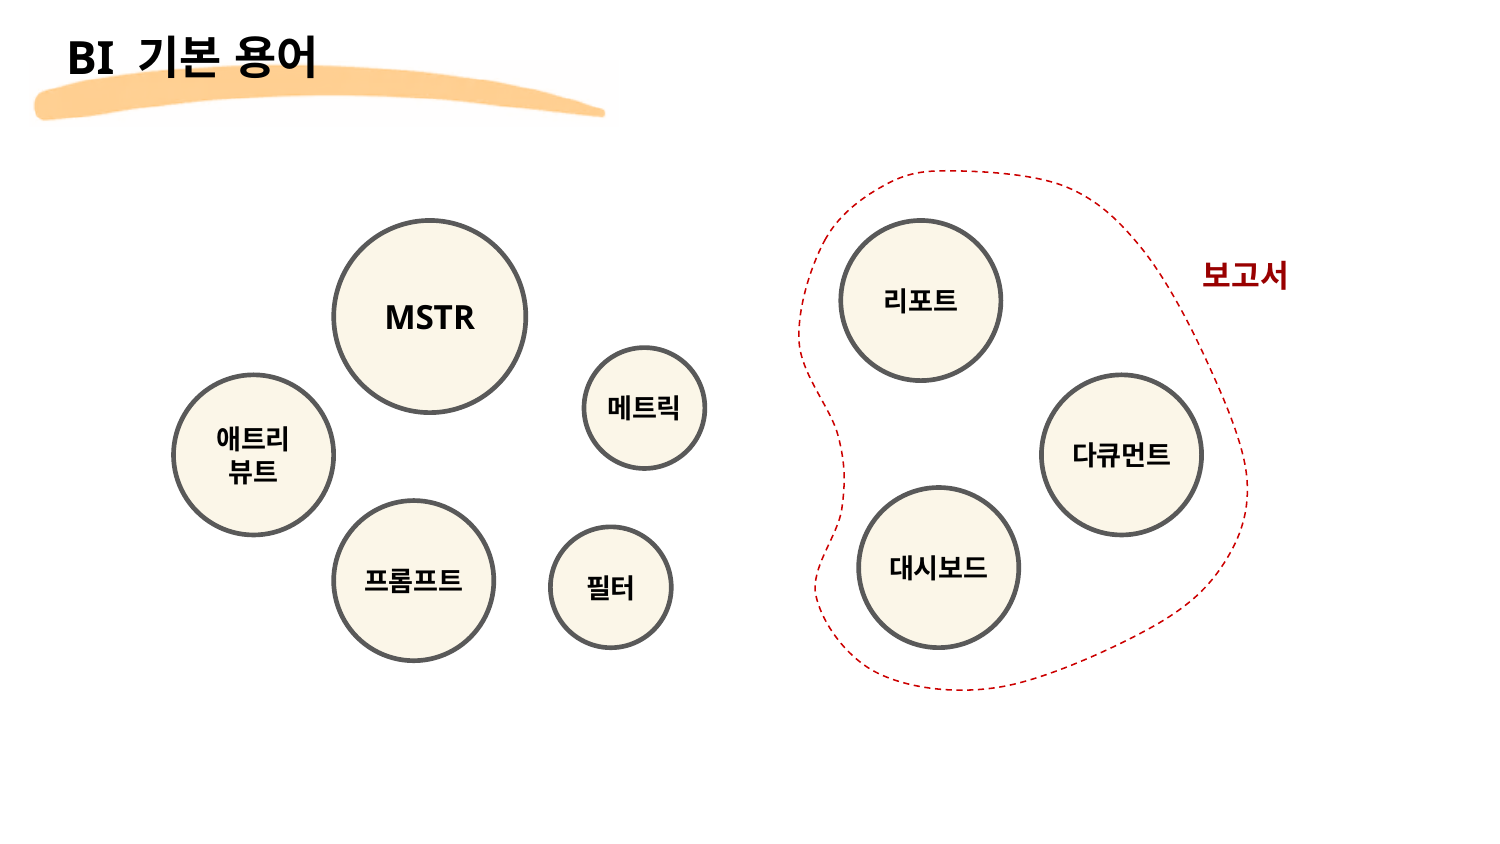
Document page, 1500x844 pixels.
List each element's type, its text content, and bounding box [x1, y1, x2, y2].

text_box 필터 [550, 526, 672, 648]
text_box 메트릭 [583, 347, 705, 469]
text_box [798, 170, 1248, 691]
text_box 프롬프트 [333, 500, 494, 661]
text_box BI 기본 용어 [51, 13, 628, 108]
text_box 리포트 [840, 220, 1001, 381]
text_box 보고서 [1187, 241, 1309, 287]
text_box 대시보드 [858, 487, 1019, 648]
text_box MSTR [333, 220, 526, 413]
text_box 다큐먼트 [1041, 374, 1202, 535]
text_box 애트리 뷰트 [173, 374, 334, 535]
picture [28, 60, 619, 128]
